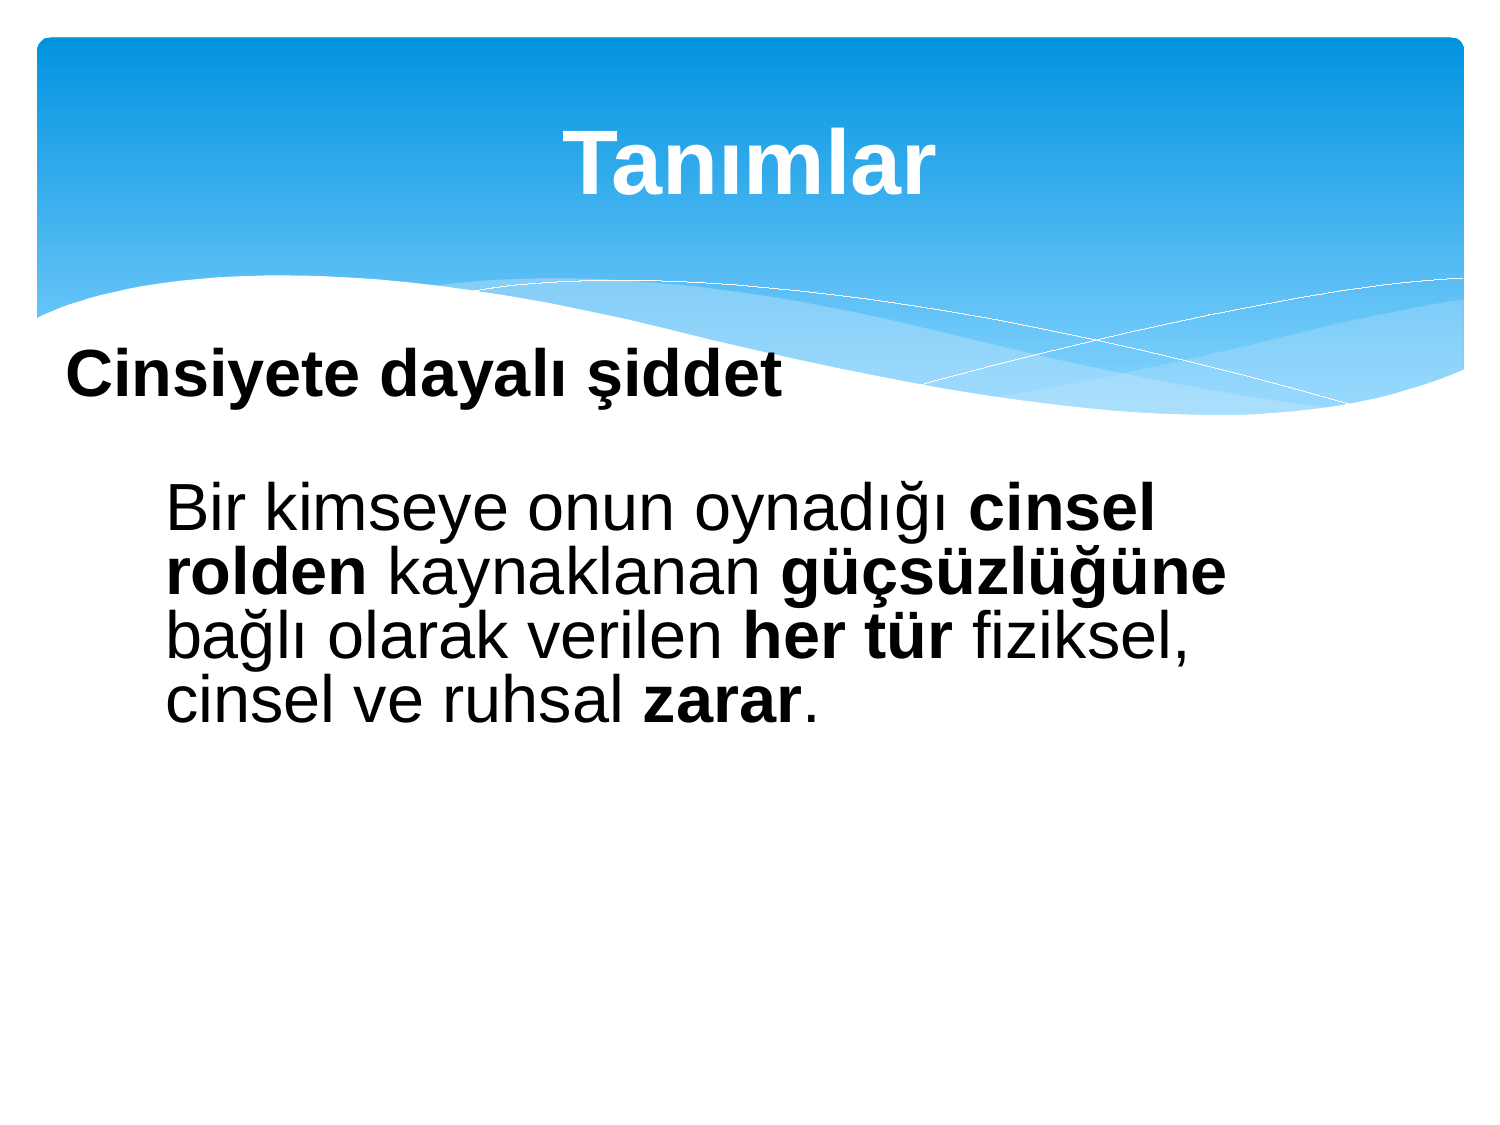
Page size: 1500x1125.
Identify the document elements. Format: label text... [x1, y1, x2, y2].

title Tanımlar [75, 55, 1425, 261]
list Cinsiyete dayalı şiddet Bir kimseye onun oynadığı cinsel rolden kaynaklanan güçsüzlüğüne bağlı olarak verilen her tür fiziksel, cinsel ve ruhsal zarar. [50, 337, 1350, 975]
